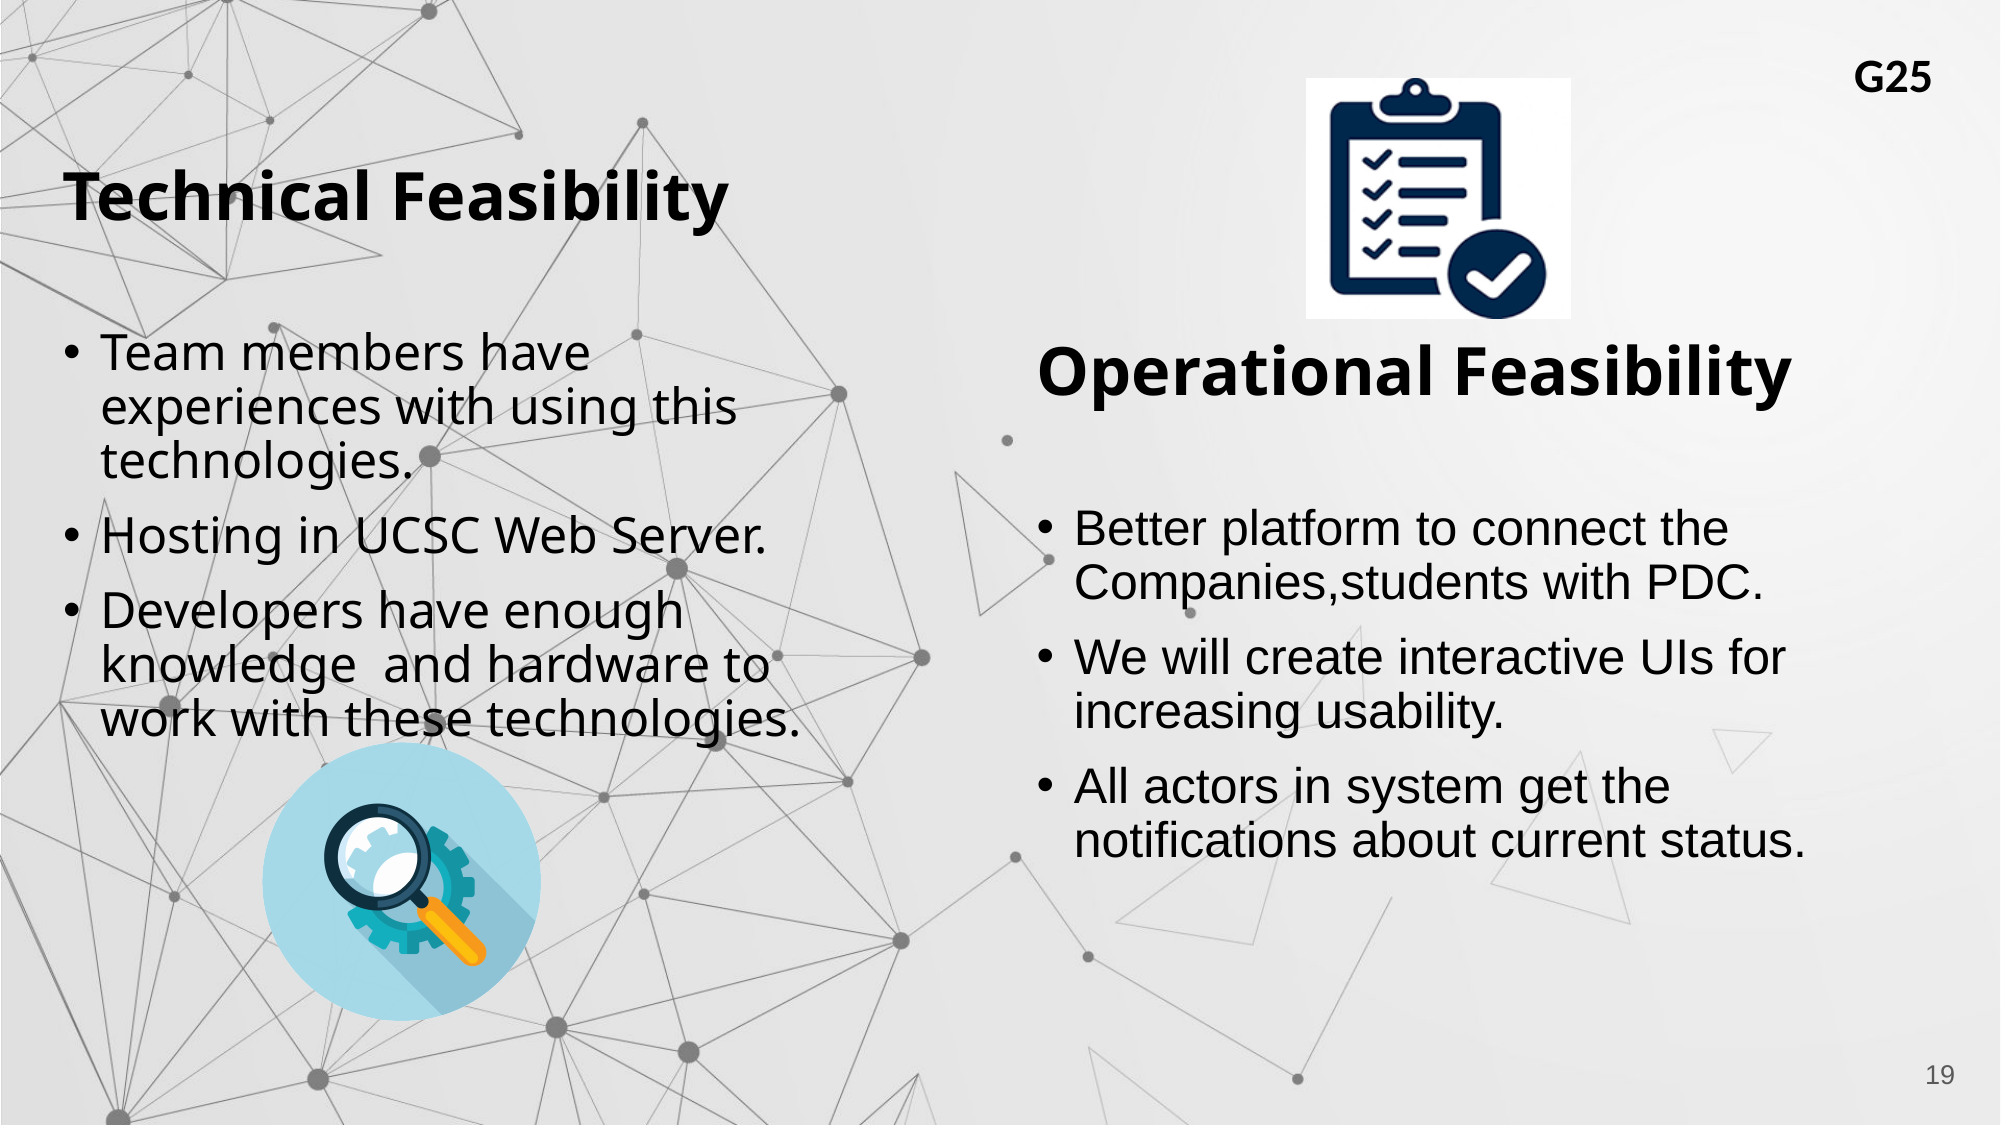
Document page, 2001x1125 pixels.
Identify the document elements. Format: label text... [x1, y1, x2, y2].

text_box Operational Feasibility Better platform to connect the Companies,students with PDC. We will create interactive UIs for increasing usability. All actors in system get the notifications about current status. [1021, 330, 1872, 1078]
text_box Technical Feasibility Team members have experiences with using this technologies. Hosting in UCSC Web Server. Developers have enough knowledge and hardware to work with these technologies. [48, 155, 898, 840]
slide_number 19 [1520, 1043, 1971, 1104]
picture [0, 0, 2001, 1125]
text_box G25 [1809, 37, 1979, 117]
